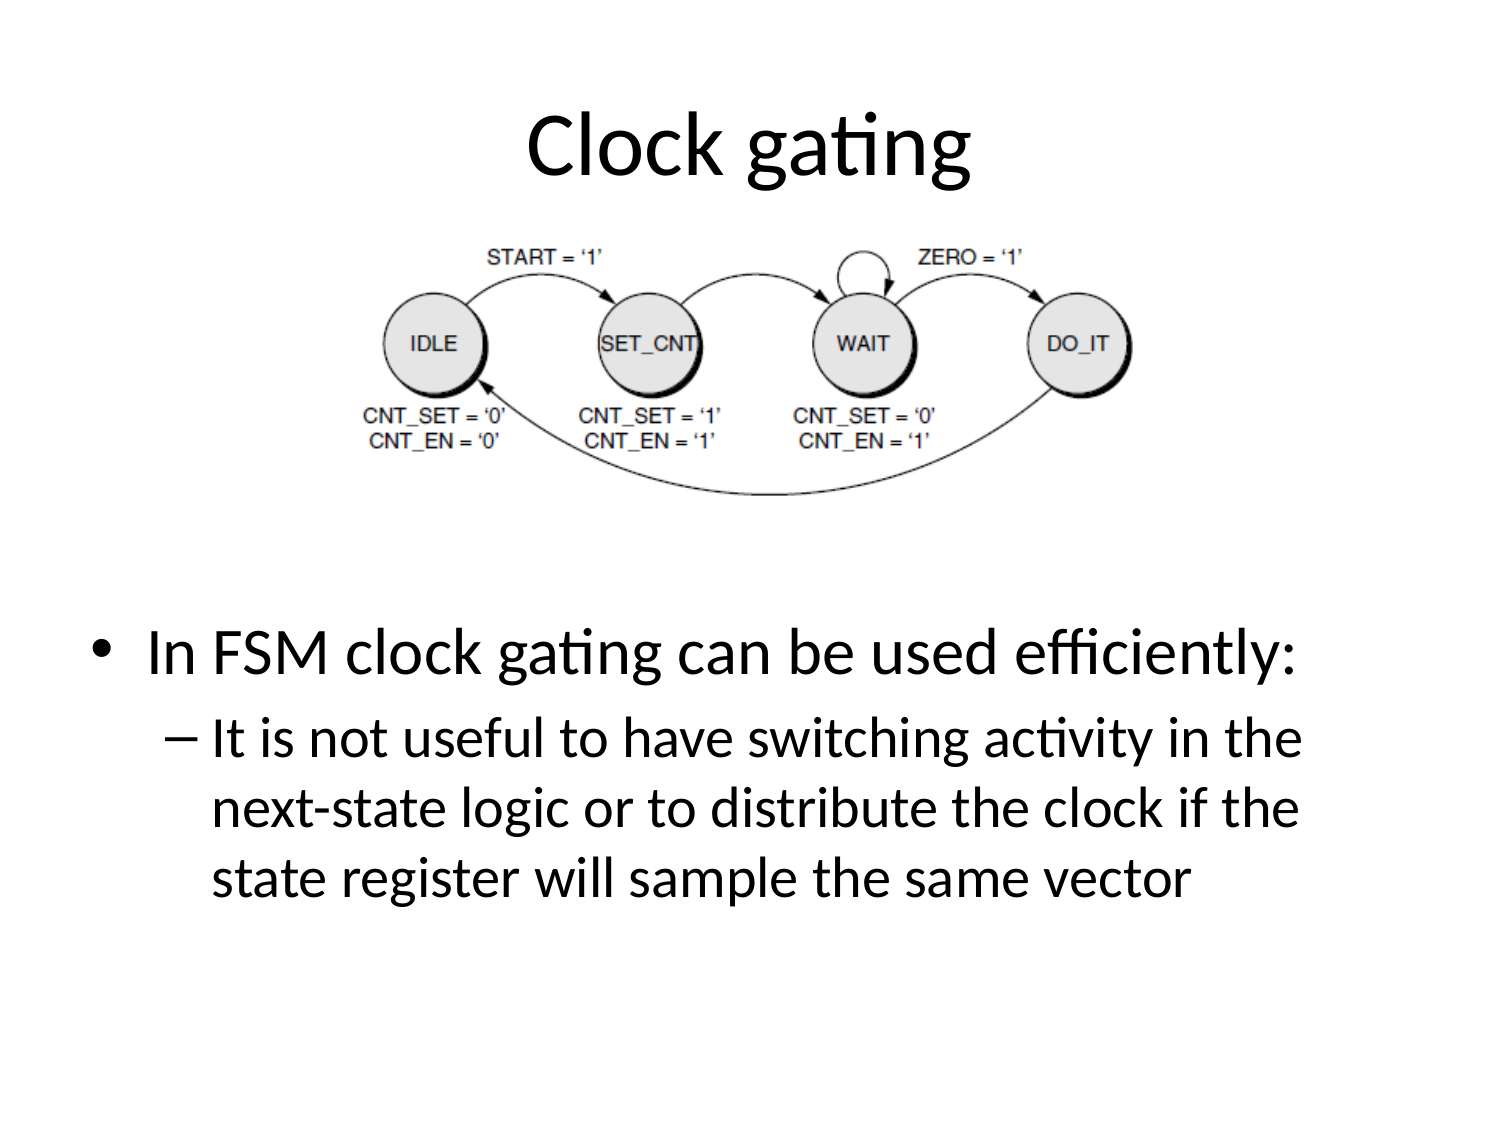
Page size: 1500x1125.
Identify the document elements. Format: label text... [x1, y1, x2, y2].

picture [349, 224, 1148, 510]
list In FSM clock gating can be used efficiently: It is not useful to have switching activity in the next-state logic or to distribute the clock if the state register will sample the same vector [75, 600, 1425, 1005]
title Clock gating [75, 45, 1425, 233]
